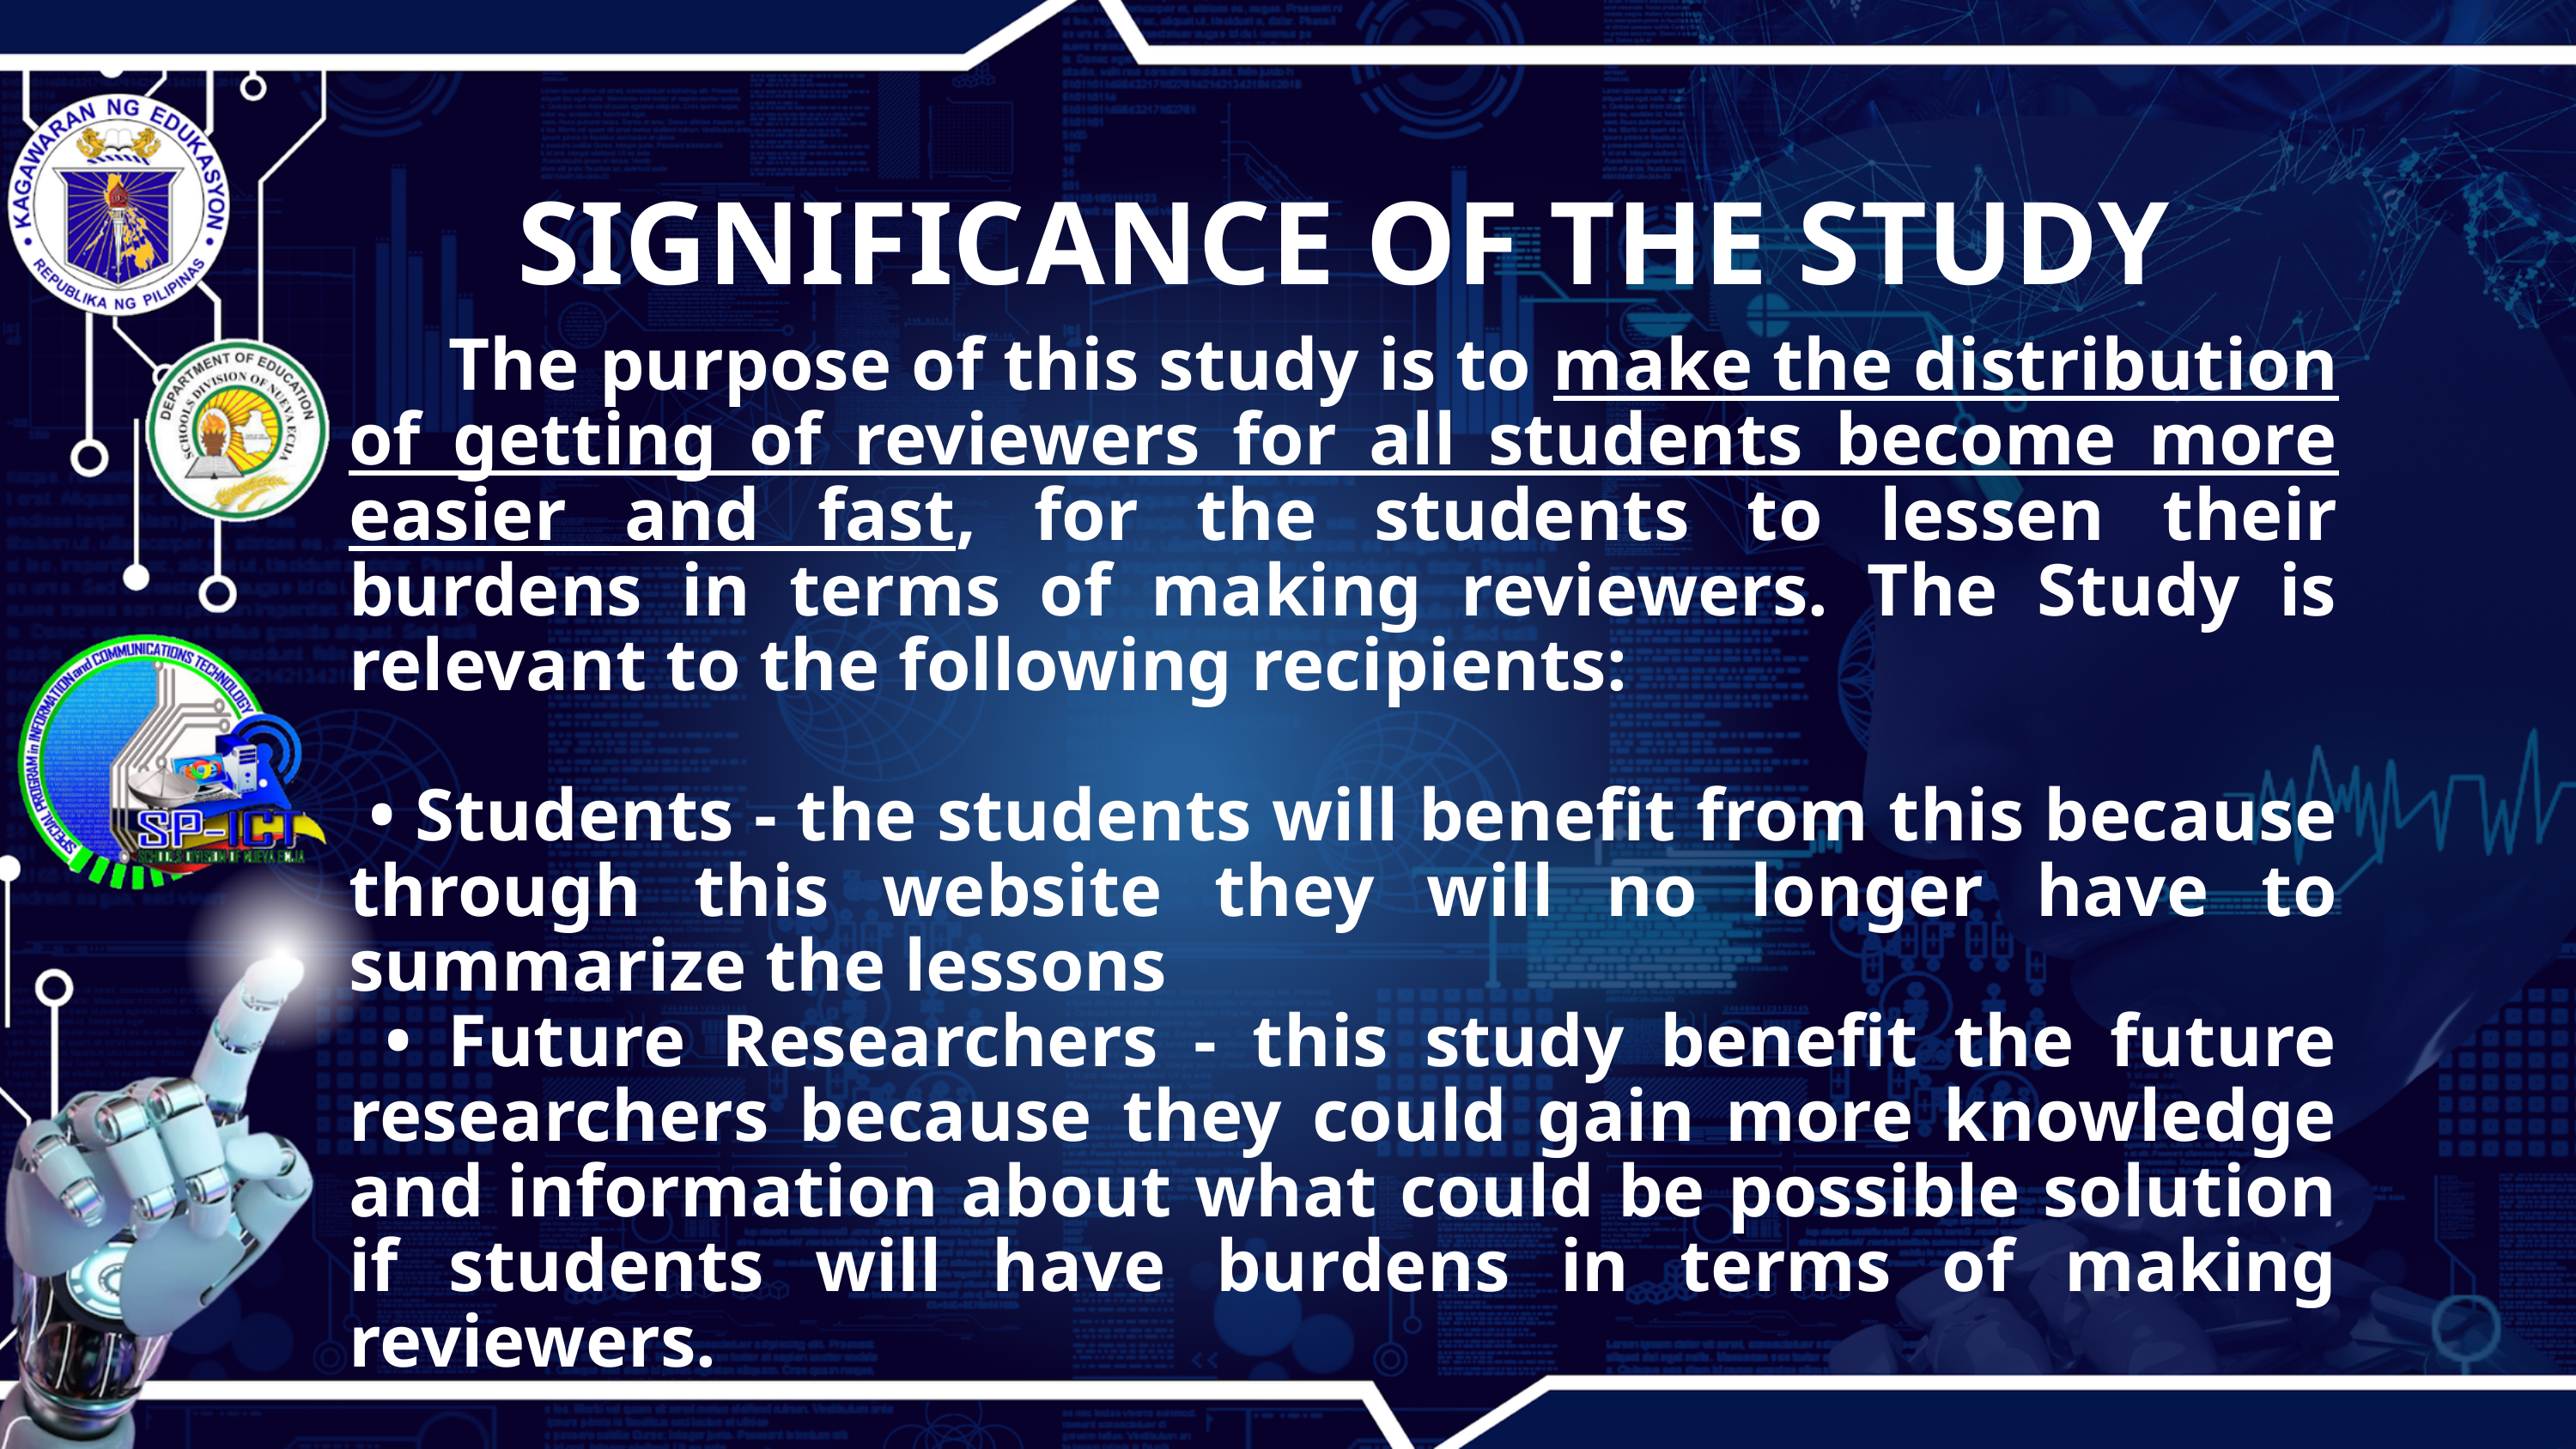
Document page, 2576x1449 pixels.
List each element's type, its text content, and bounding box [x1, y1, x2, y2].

text_box SIGNIFICANCE OF THE STUDY [349, 169, 2340, 307]
text_box The purpose of this study is to make the distribution of getting of reviewers for all students become more easier and fast, for the students to lessen their burdens in terms of making reviewers. The Study is relevant to the following recipients: • Students - the students will benefit from this because through this website they will no longer have to summarize the lessons • Future Researchers - this study benefit the future researchers because they could gain more knowledge and information about what could be possible solution if students will have burdens in terms of making reviewers. [349, 329, 2340, 1381]
text_box [0, 0, 2576, 1449]
